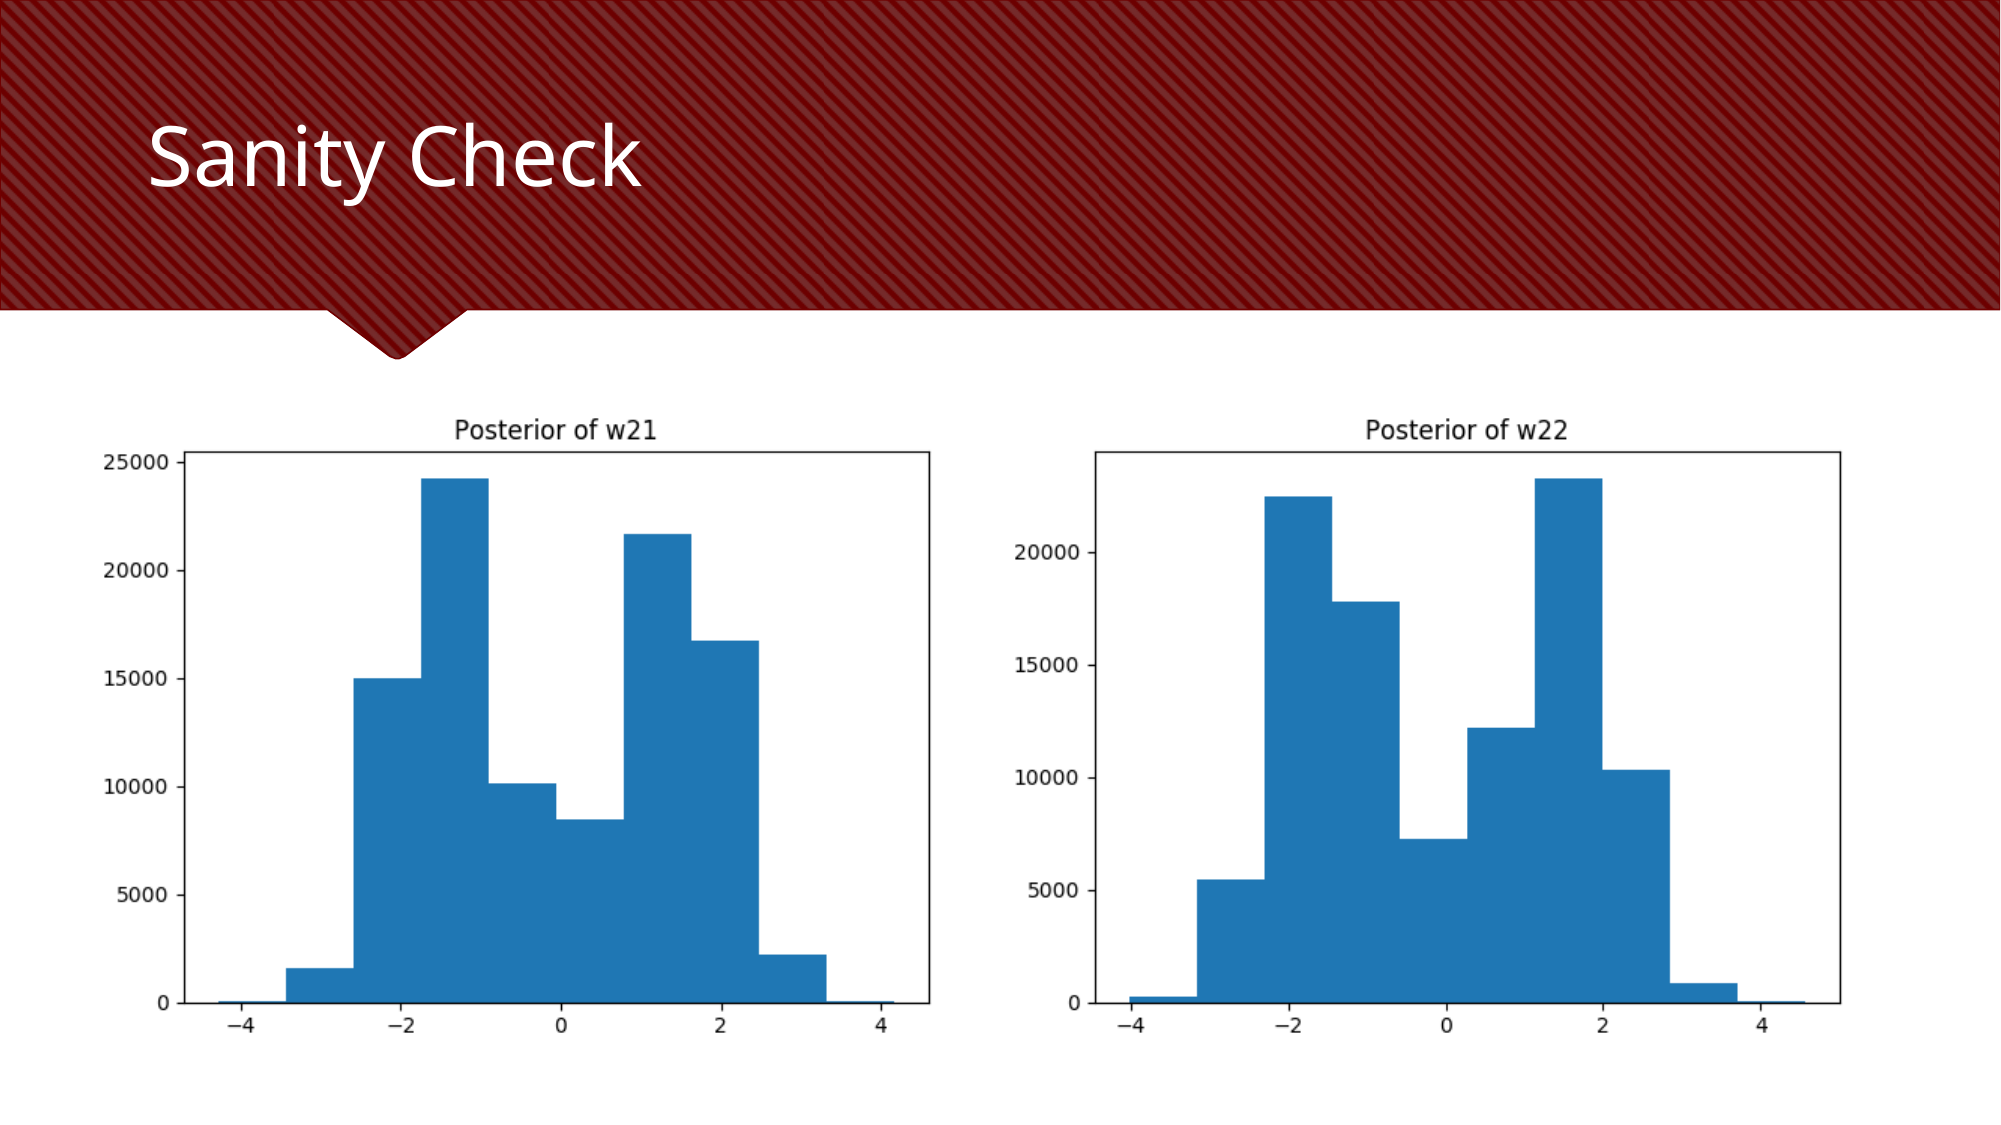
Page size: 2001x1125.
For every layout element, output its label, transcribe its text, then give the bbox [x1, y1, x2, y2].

title Sanity Check [132, 73, 1868, 233]
picture [64, 366, 1936, 1082]
